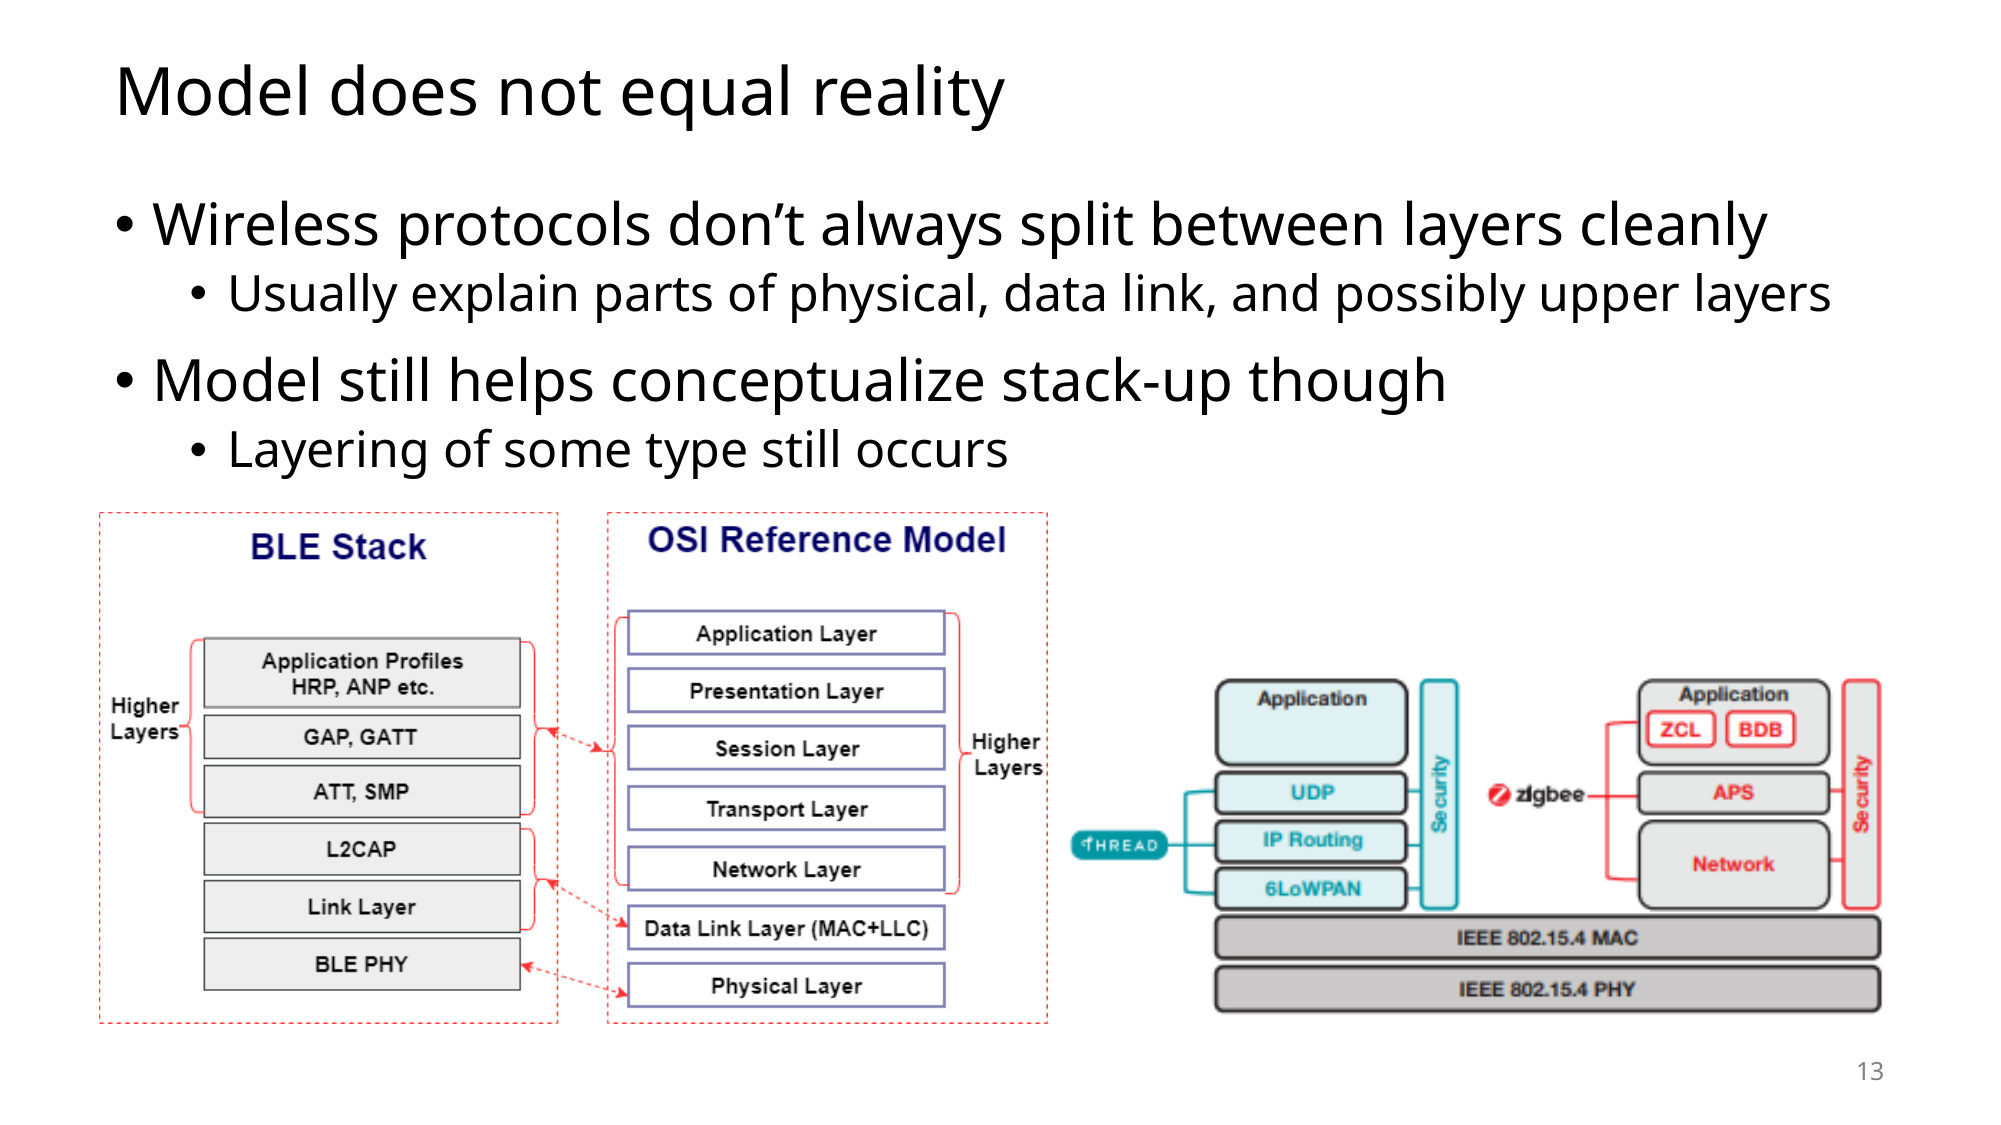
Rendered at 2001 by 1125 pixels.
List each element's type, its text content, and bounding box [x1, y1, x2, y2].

title Model does not equal reality [99, 37, 1900, 150]
picture [99, 512, 1900, 1024]
list Wireless protocols don’t always split between layers cleanly Usually explain parts of physical, data link, and possibly upper layers Model still helps conceptualize stack-up though Layering of some type still occurs [99, 187, 1900, 668]
slide_number 13 [1749, 1042, 1900, 1103]
